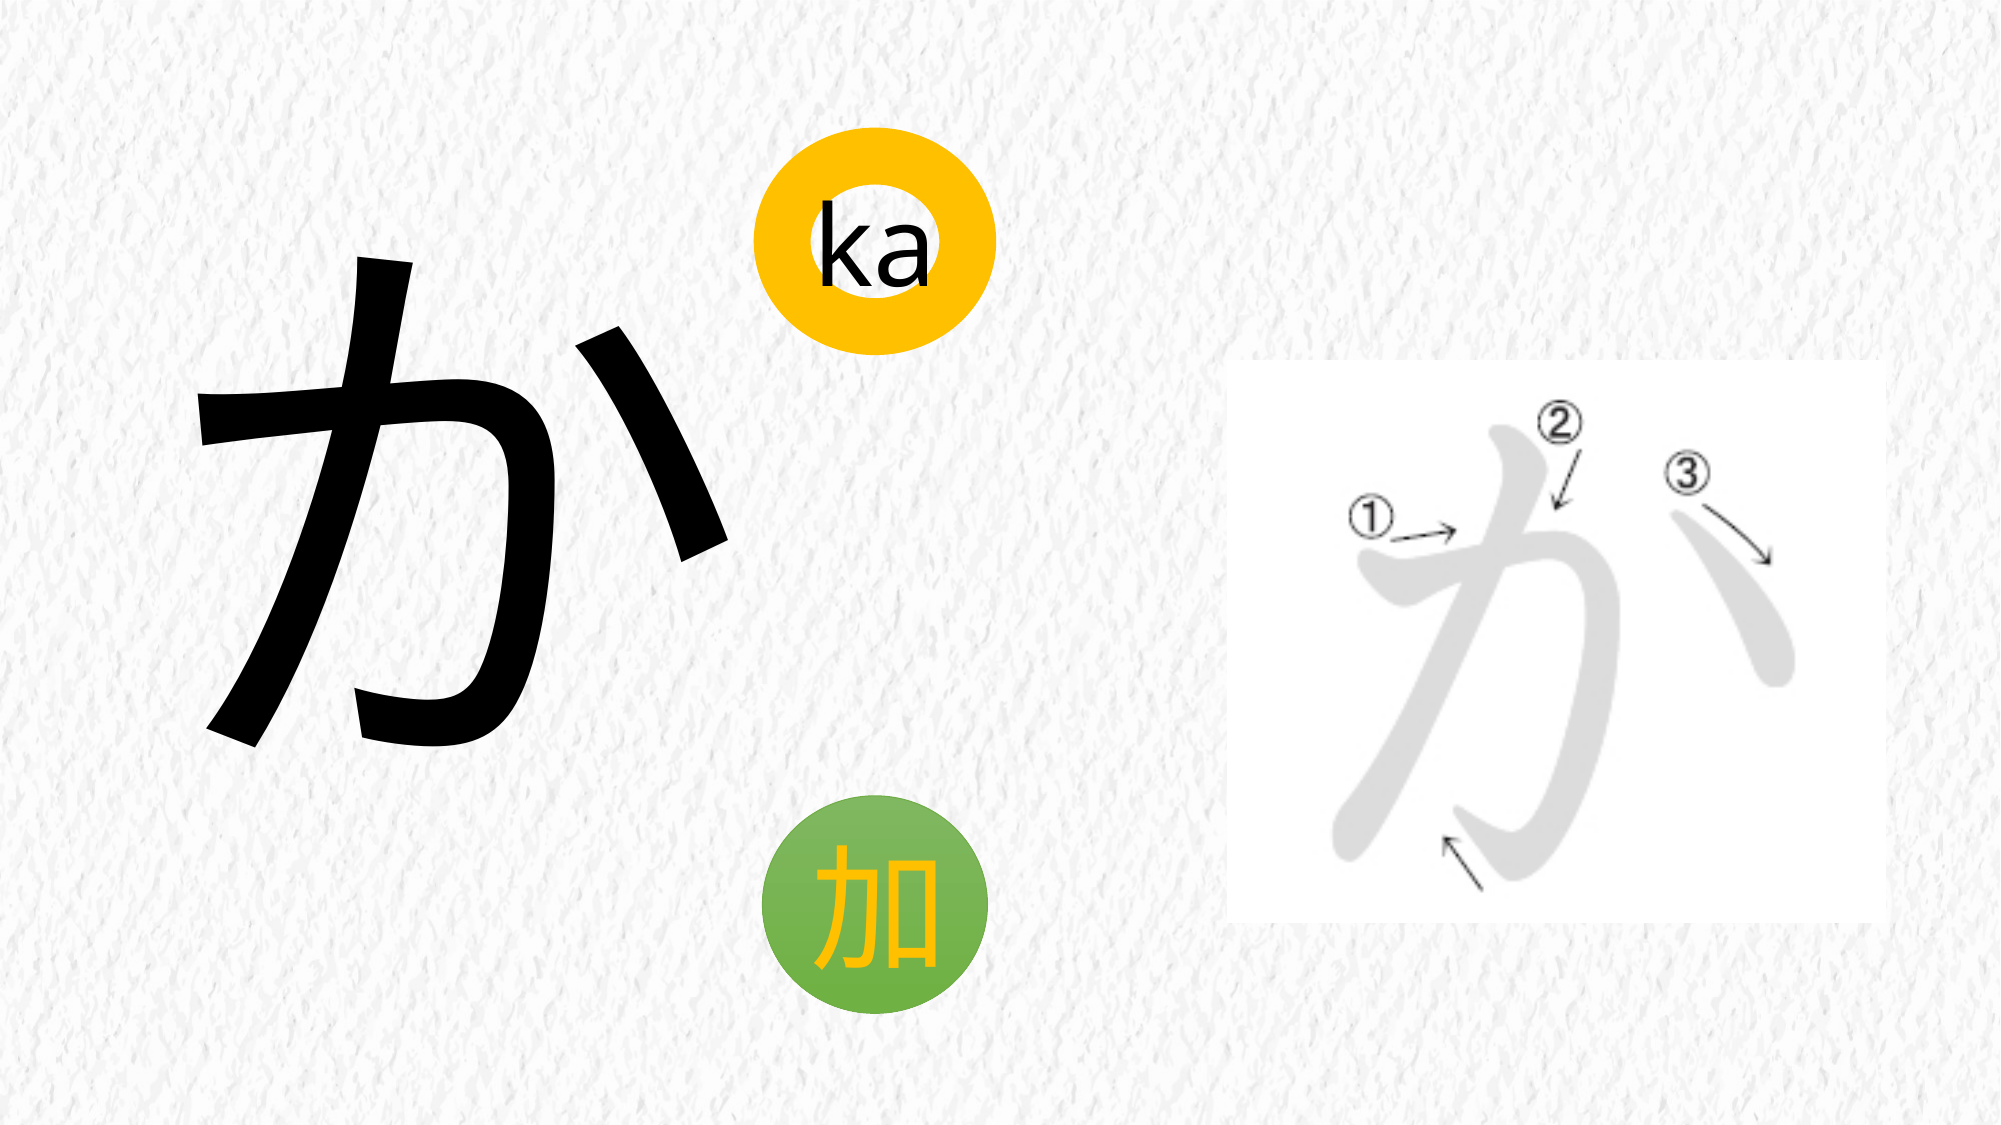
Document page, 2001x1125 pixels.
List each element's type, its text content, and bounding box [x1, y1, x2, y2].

text_box ka [752, 126, 998, 357]
list か [24, 205, 875, 920]
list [1227, 360, 1886, 923]
text_box 加 [761, 795, 988, 1014]
picture [0, 0, 2001, 1125]
